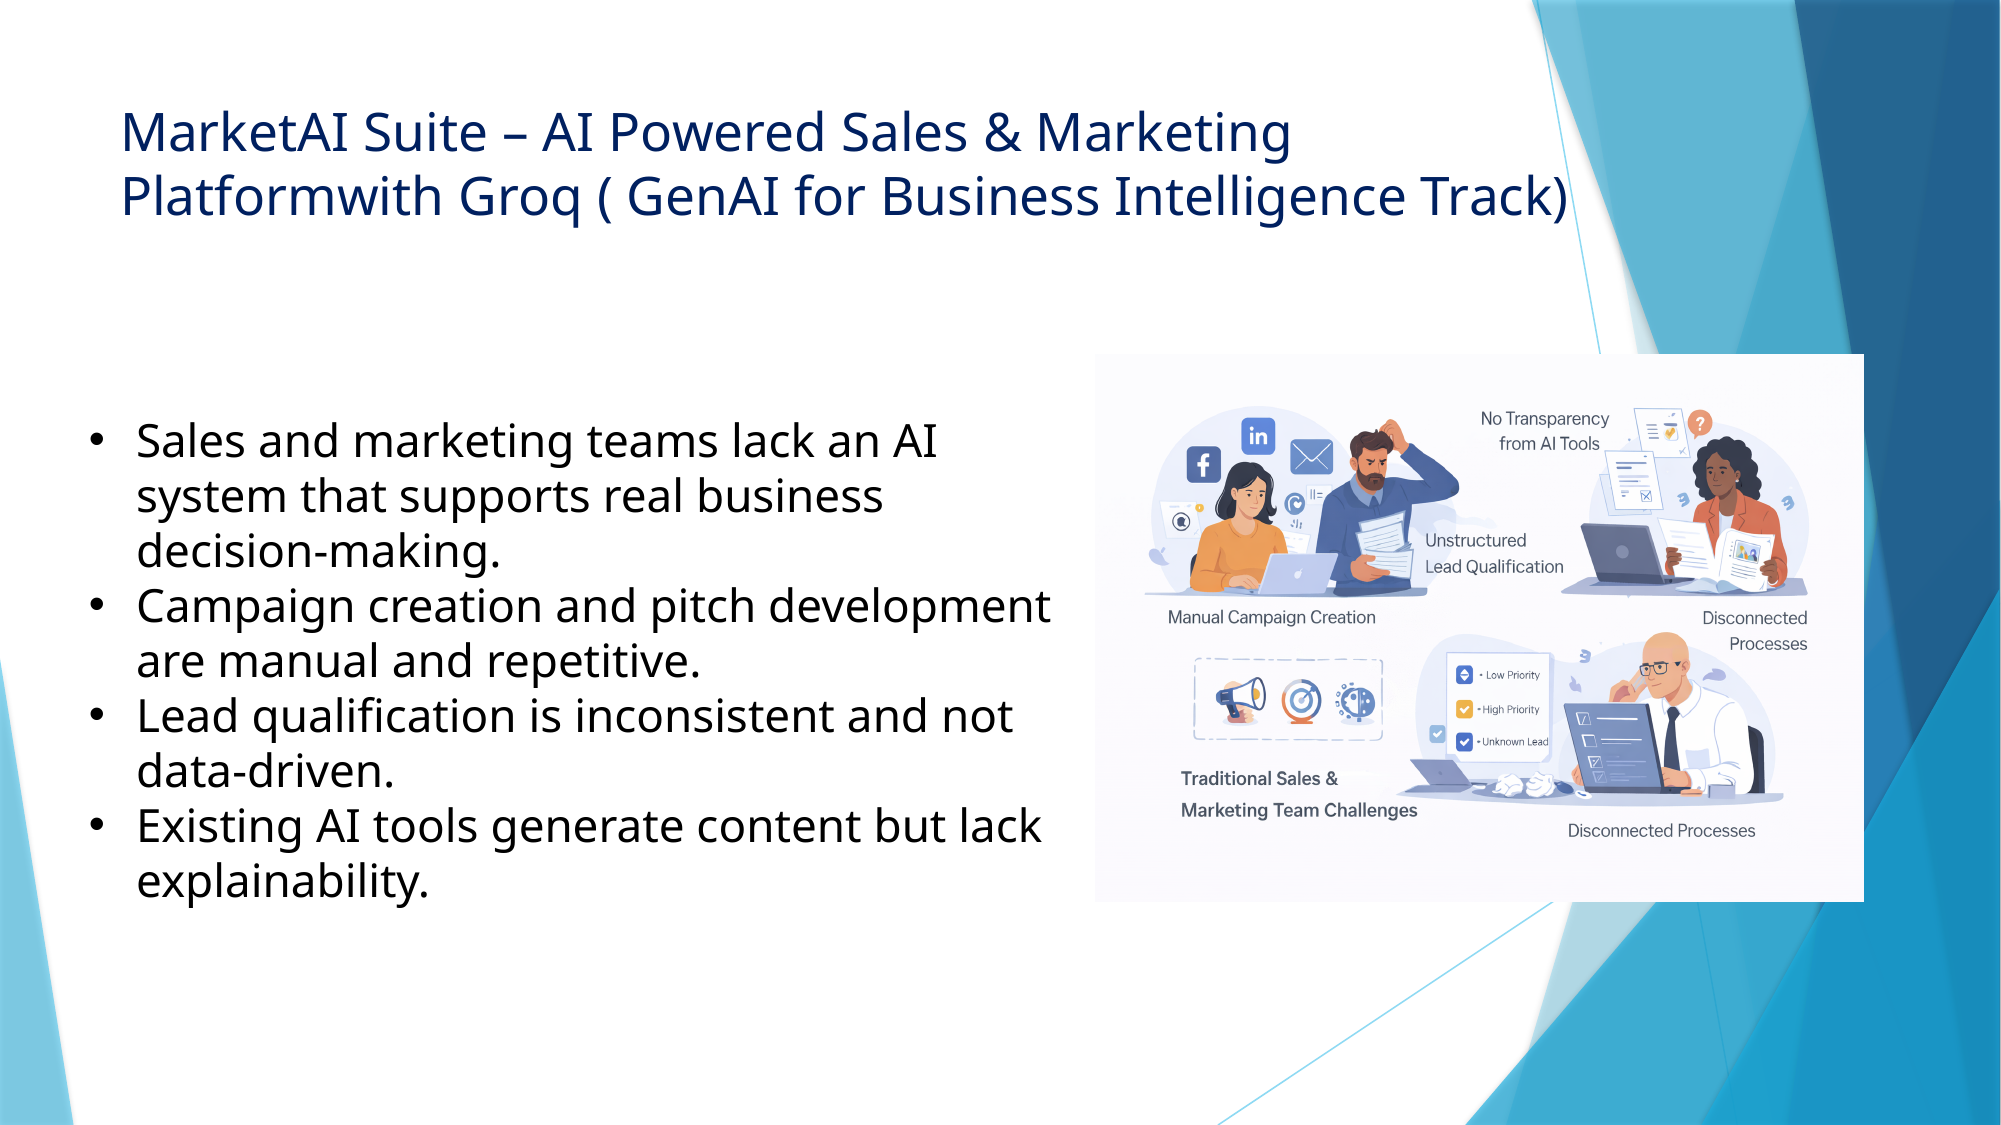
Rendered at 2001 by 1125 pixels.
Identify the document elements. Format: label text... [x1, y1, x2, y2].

title MarketAI Suite – AI Powered Sales & Marketing Platformwith Groq ( GenAI for Business Intelligence Track) [104, 90, 1624, 355]
picture [1094, 353, 1864, 902]
text_box Sales and marketing teams lack an AI system that supports real business decision-making. Campaign creation and pitch development are manual and repetitive. Lead qualification is inconsistent and not data-driven. Existing AI tools generate content but lack explainability. [68, 403, 1075, 914]
